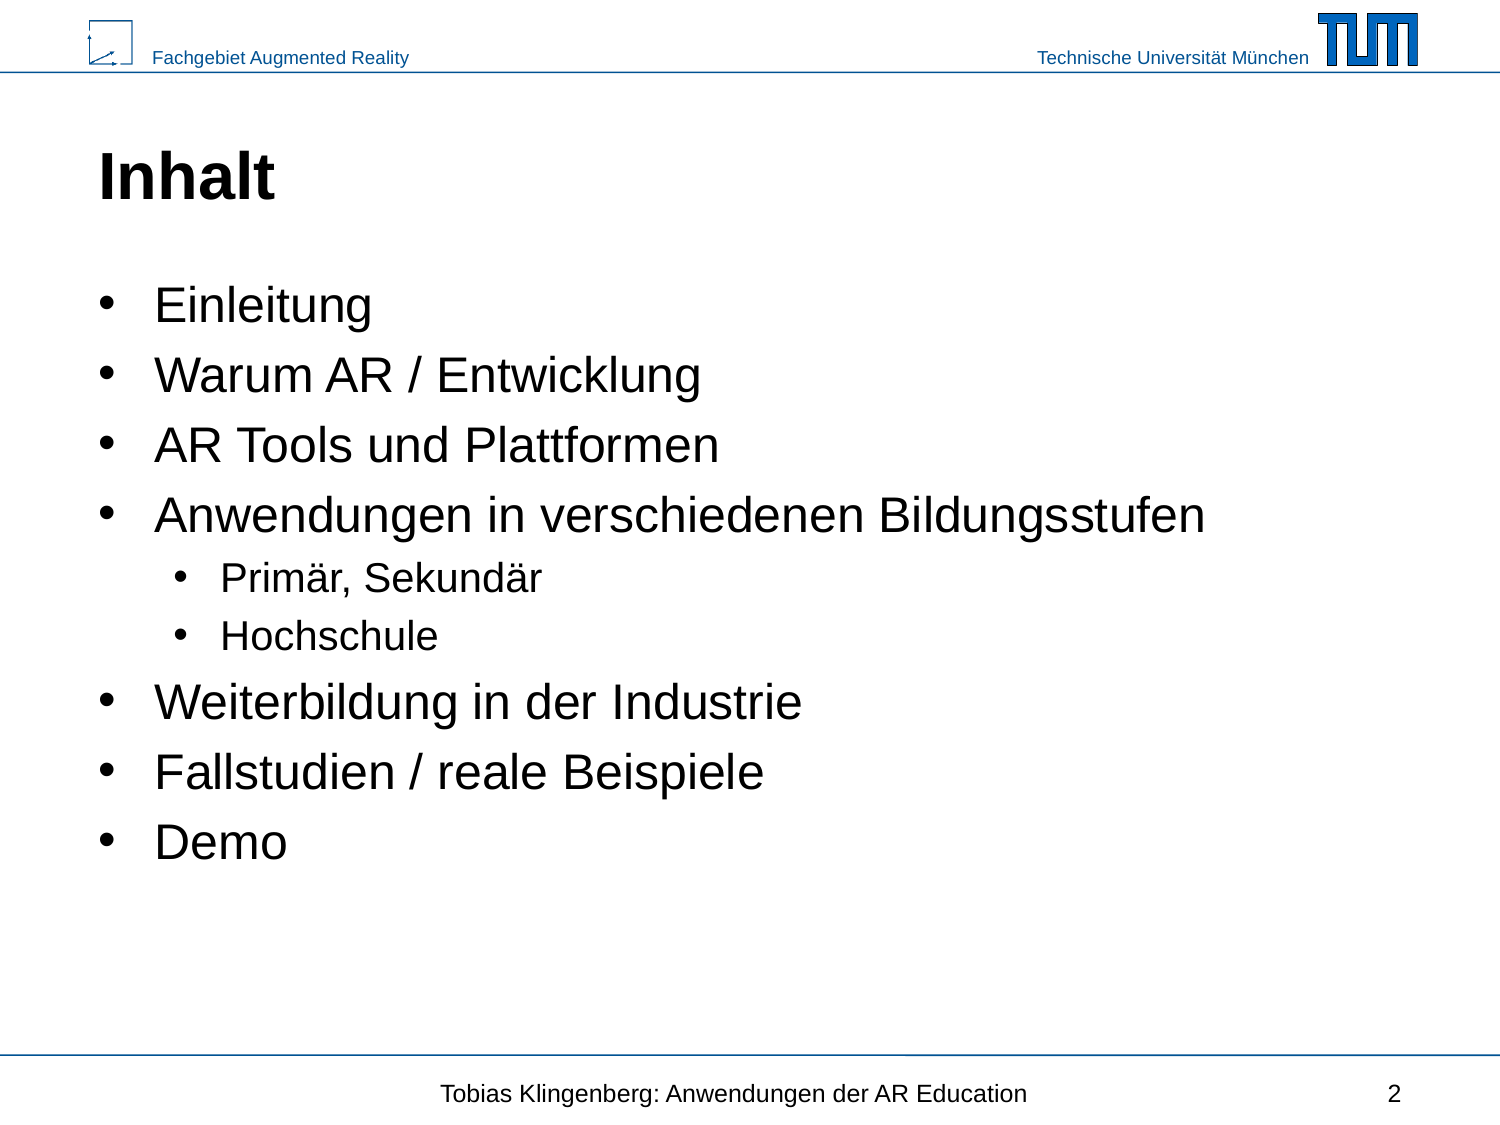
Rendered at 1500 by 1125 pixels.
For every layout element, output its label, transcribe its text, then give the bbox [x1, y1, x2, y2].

title Inhalt [83, 120, 1417, 221]
picture [83, 14, 136, 68]
slide_number 2 [1103, 1067, 1417, 1118]
list Einleitung Warum AR / Entwicklung AR Tools und Plattformen Anwendungen in verschiedenen Bildungsstufen Primär, Sekundär Hochschule Weiterbildung in der Industrie Fallstudien / reale Beispiele Demo [83, 264, 1417, 1013]
footer Tobias Klingenberg: Anwendungen der AR Education [424, 1067, 1103, 1118]
